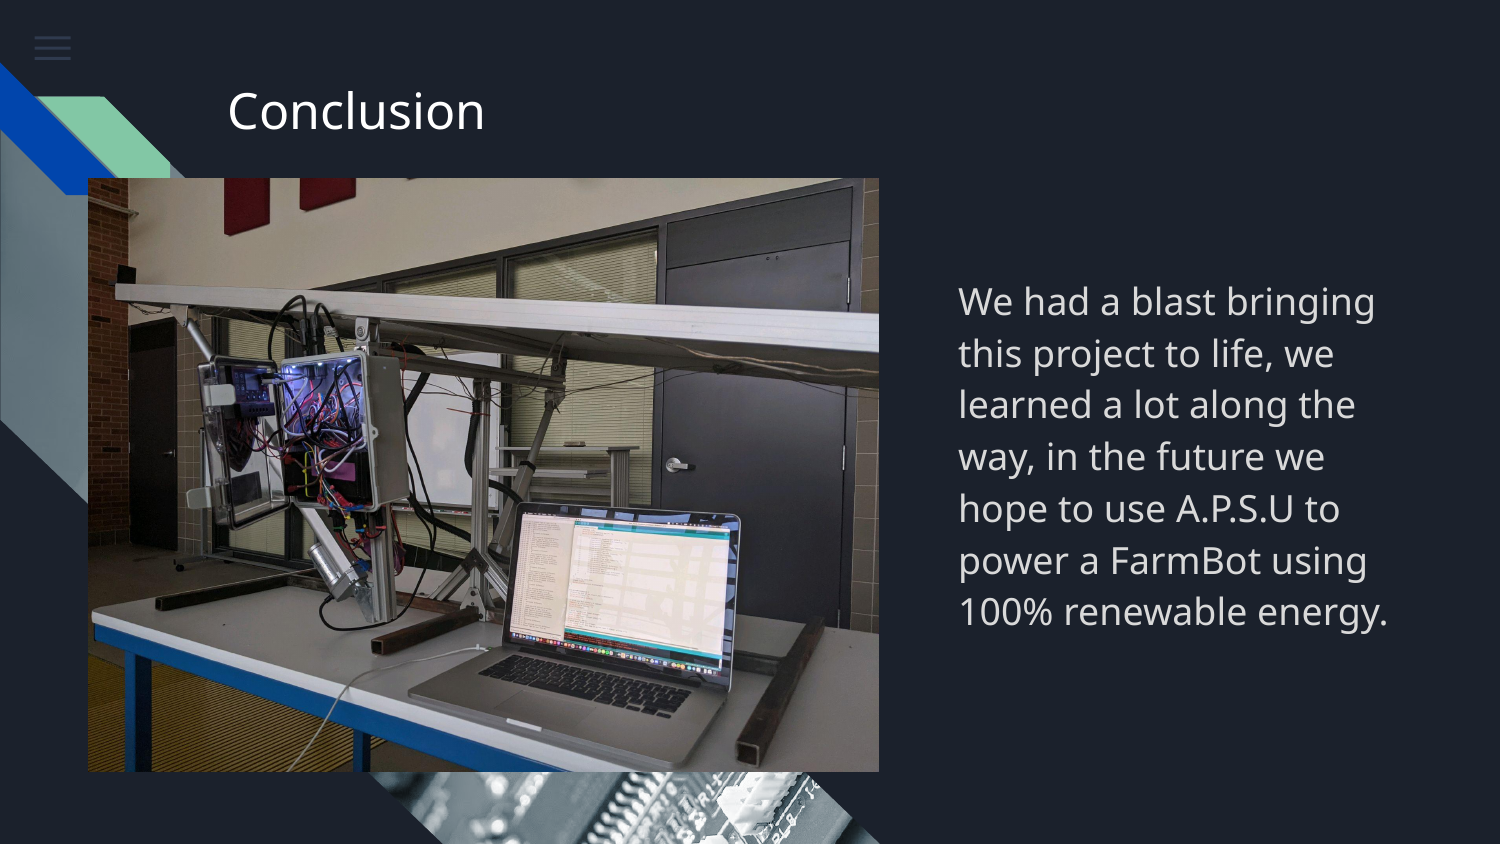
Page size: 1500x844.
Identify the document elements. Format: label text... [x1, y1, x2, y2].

picture [0, 97, 880, 844]
title Conclusion [212, 64, 1193, 215]
list We had a blast bringing this project to life, we learned a lot along the way, in the future we hope to use A.P.S.U to power a FarmBot using 100% renewable energy. [943, 256, 1425, 672]
